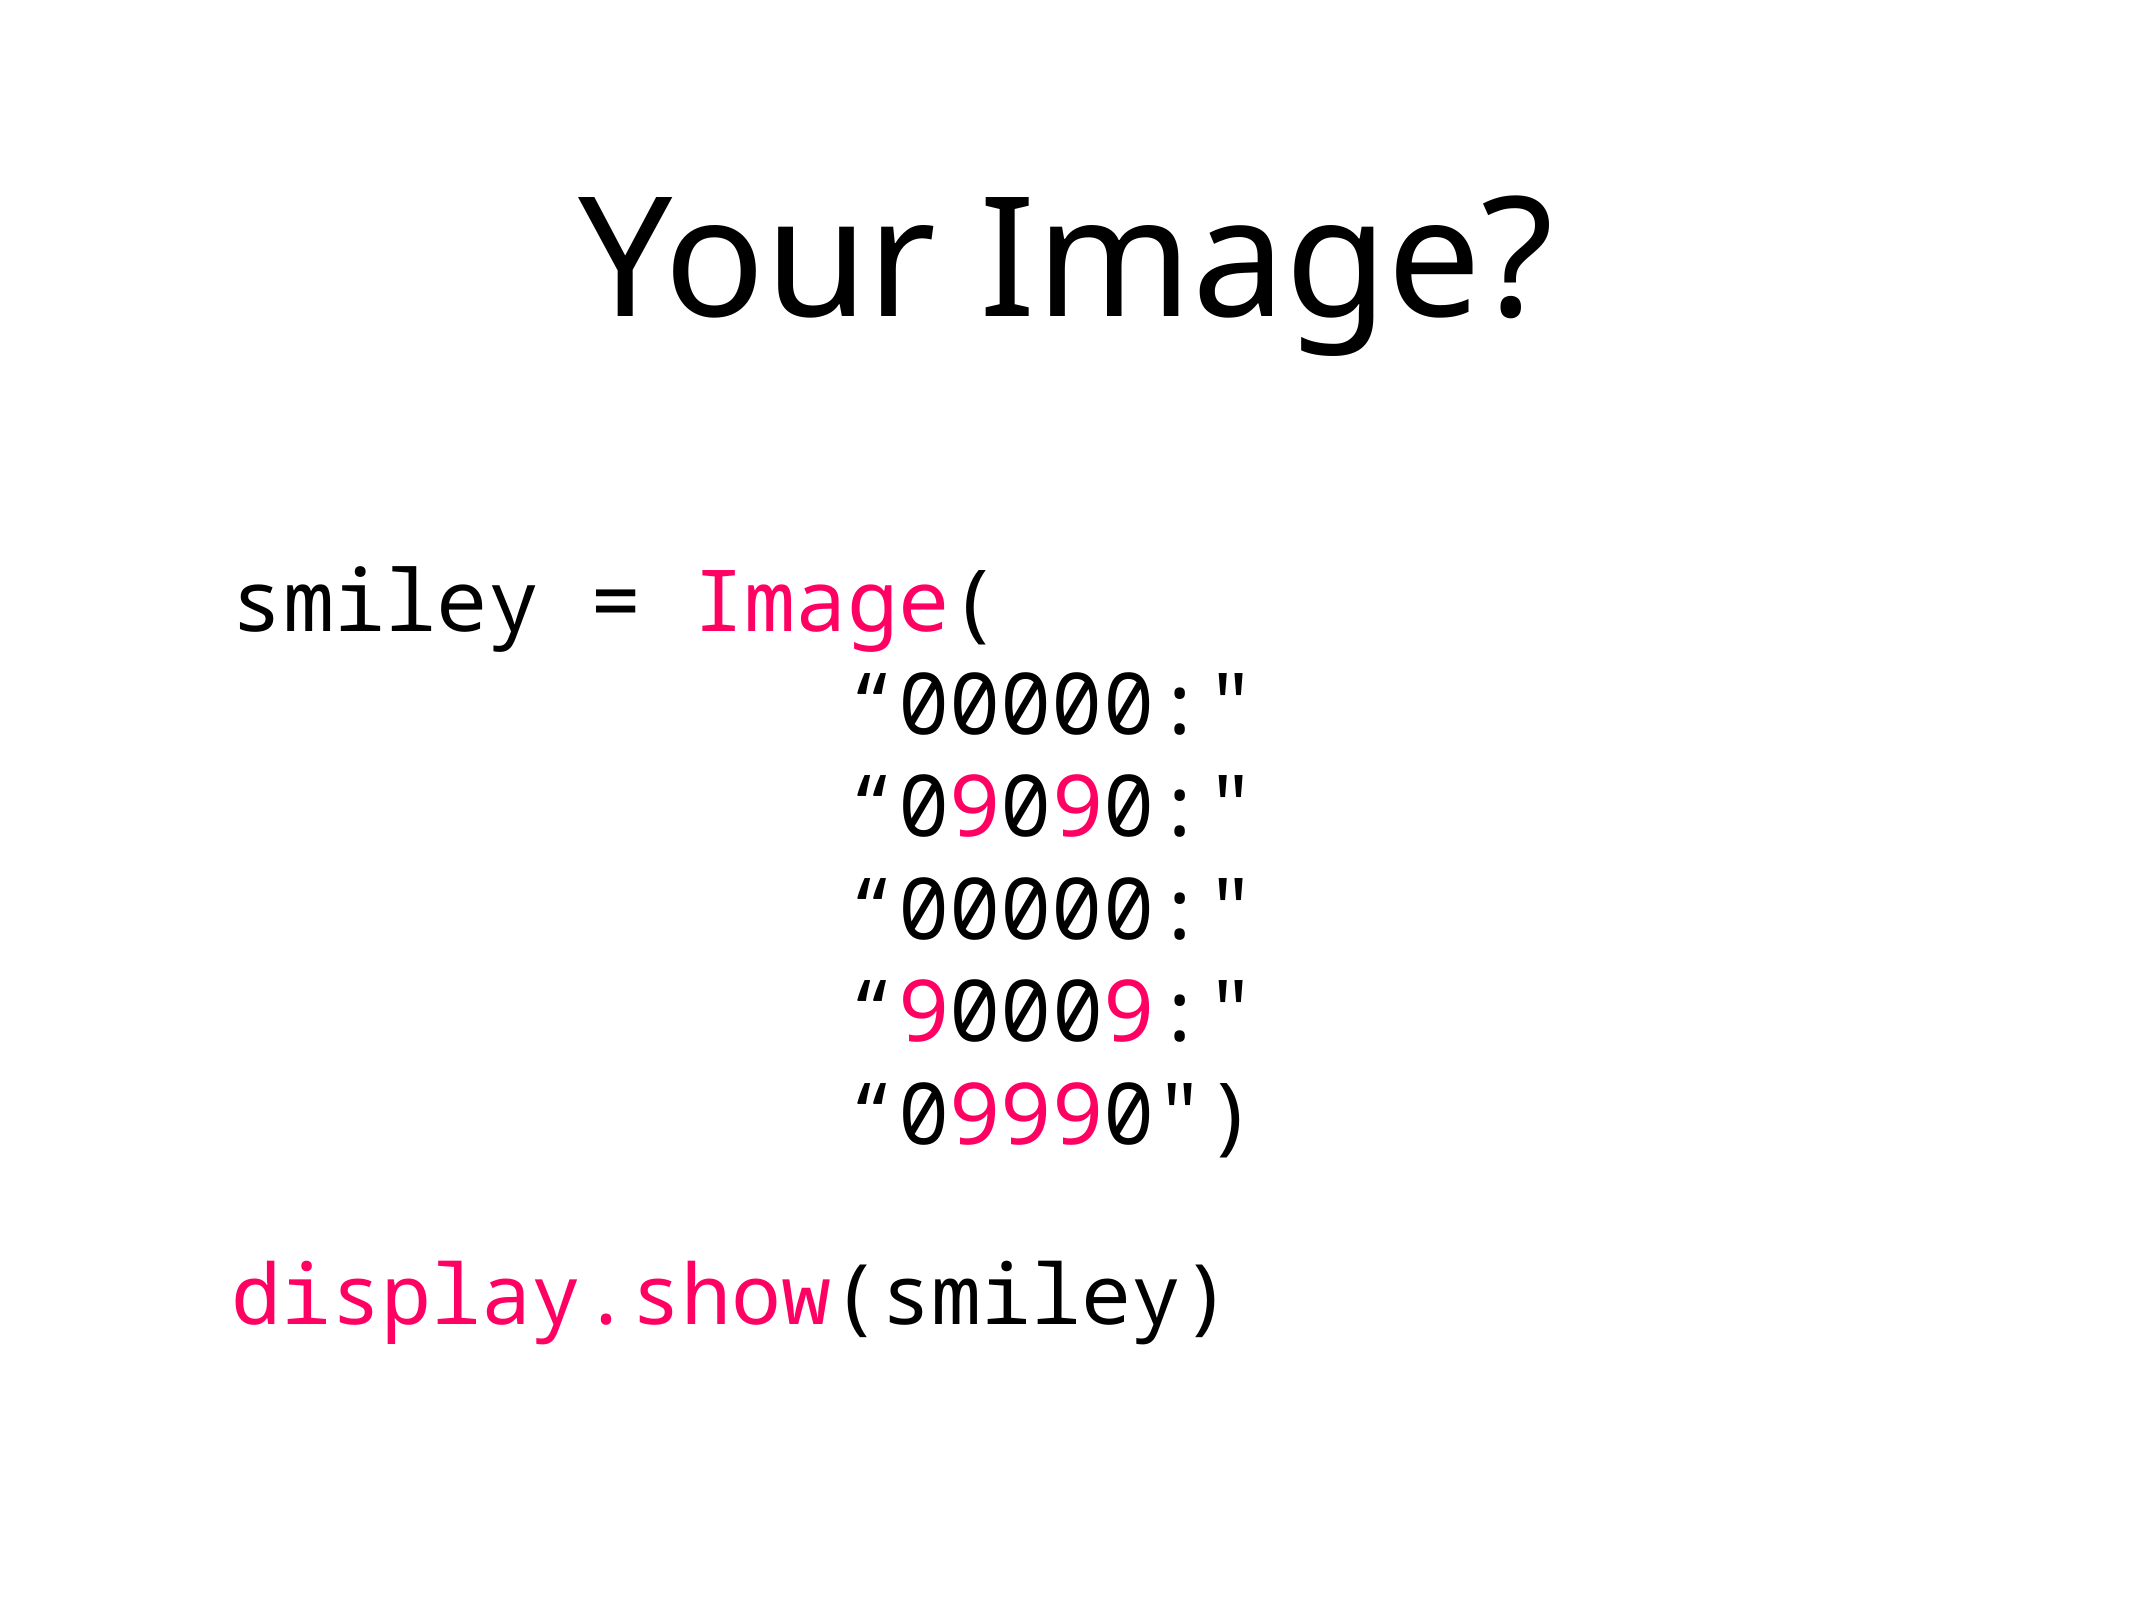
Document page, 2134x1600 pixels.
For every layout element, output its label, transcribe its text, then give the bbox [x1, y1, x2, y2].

title Your Image? [155, 72, 1978, 428]
text_box smiley = Image( “00000:" “09090:" “00000:" “90009:" “09990") display.show(smiley) [223, 538, 1266, 1350]
